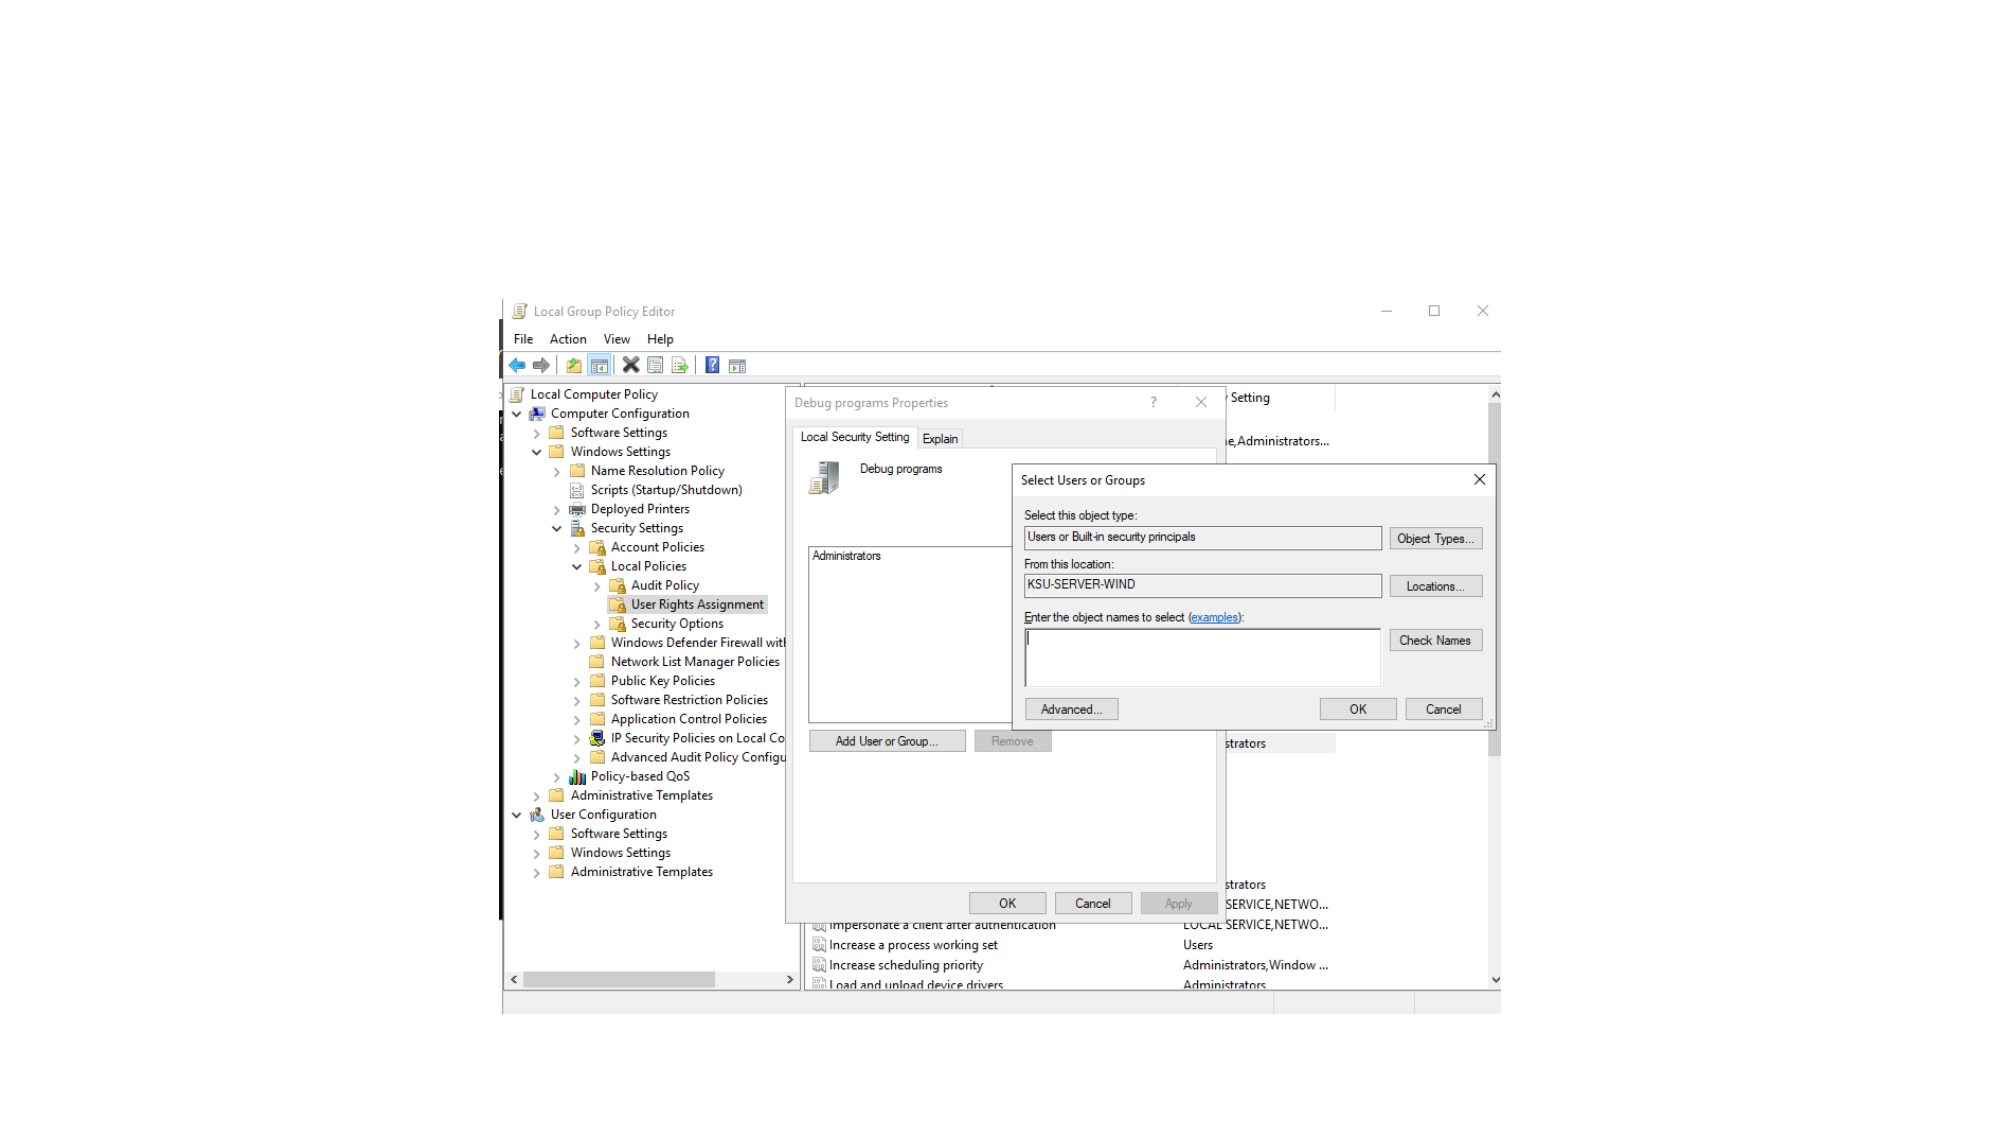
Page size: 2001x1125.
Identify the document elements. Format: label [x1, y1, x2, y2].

list [499, 299, 1501, 1014]
